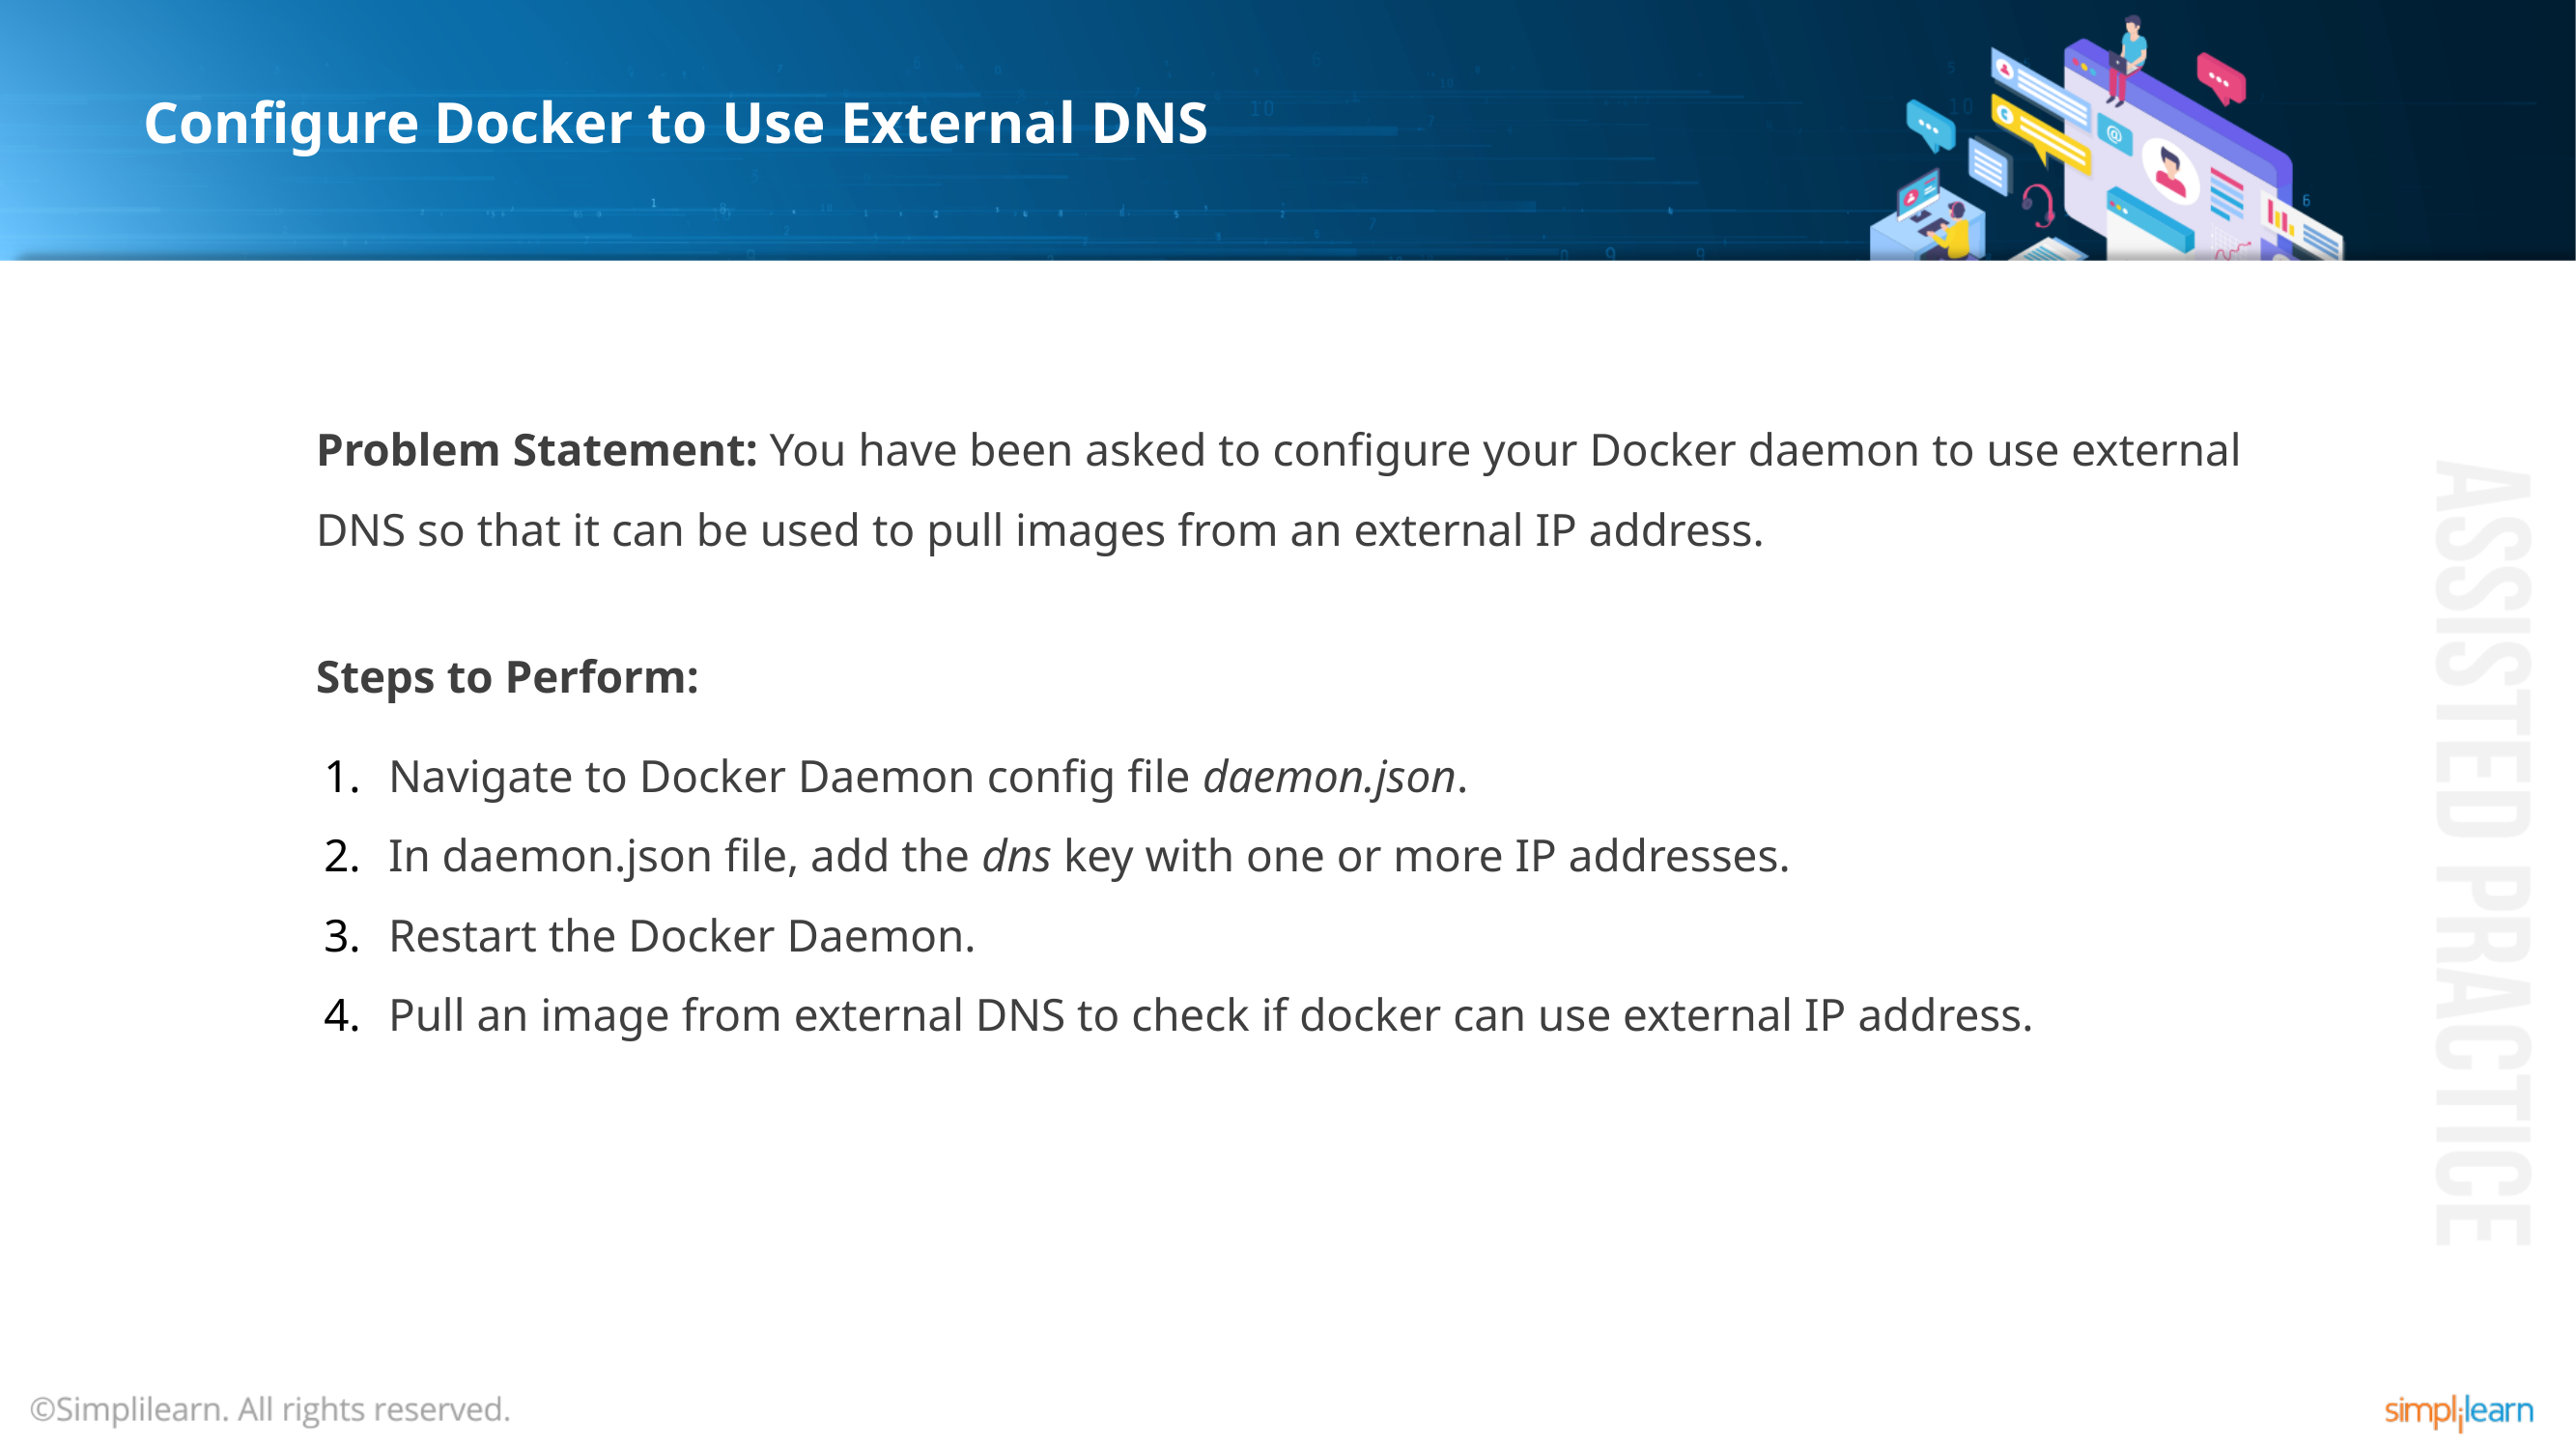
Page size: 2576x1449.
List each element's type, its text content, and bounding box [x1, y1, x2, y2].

title Configure Docker to Use External DNS [128, 69, 1819, 175]
list Problem Statement: You have been asked to configure your Docker daemon to use external DNS so that it can be used to pull images from an external IP address. Steps to Perform: Navigate to Docker Daemon config file daemon.json. In daemon.json file, add the dns key with one or more IP addresses. Restart the Docker Daemon. Pull an image from external DNS to check if docker can use external IP address. [301, 395, 2275, 1154]
picture [0, 0, 2576, 1449]
